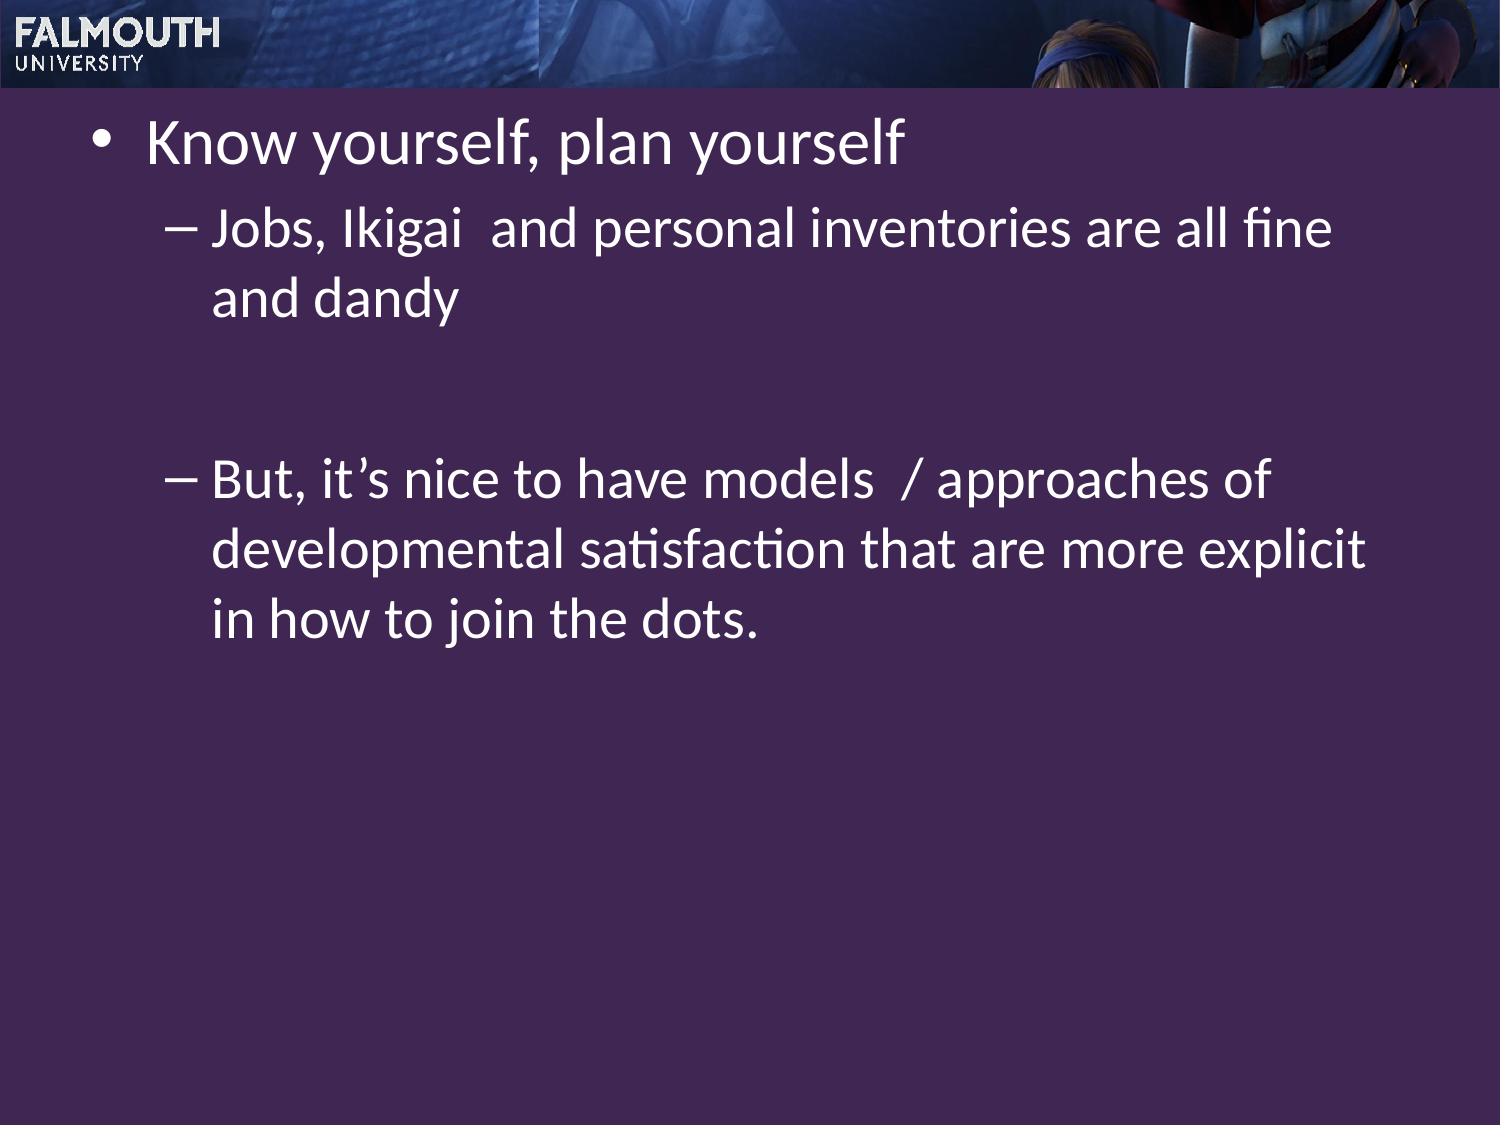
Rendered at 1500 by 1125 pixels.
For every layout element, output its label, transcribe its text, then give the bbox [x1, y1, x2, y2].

picture [0, 0, 1500, 90]
list Know yourself, plan yourself Jobs, Ikigai and personal inventories are all fine and dandy But, it’s nice to have models / approaches of developmental satisfaction that are more explicit in how to join the dots. [75, 90, 1425, 1125]
